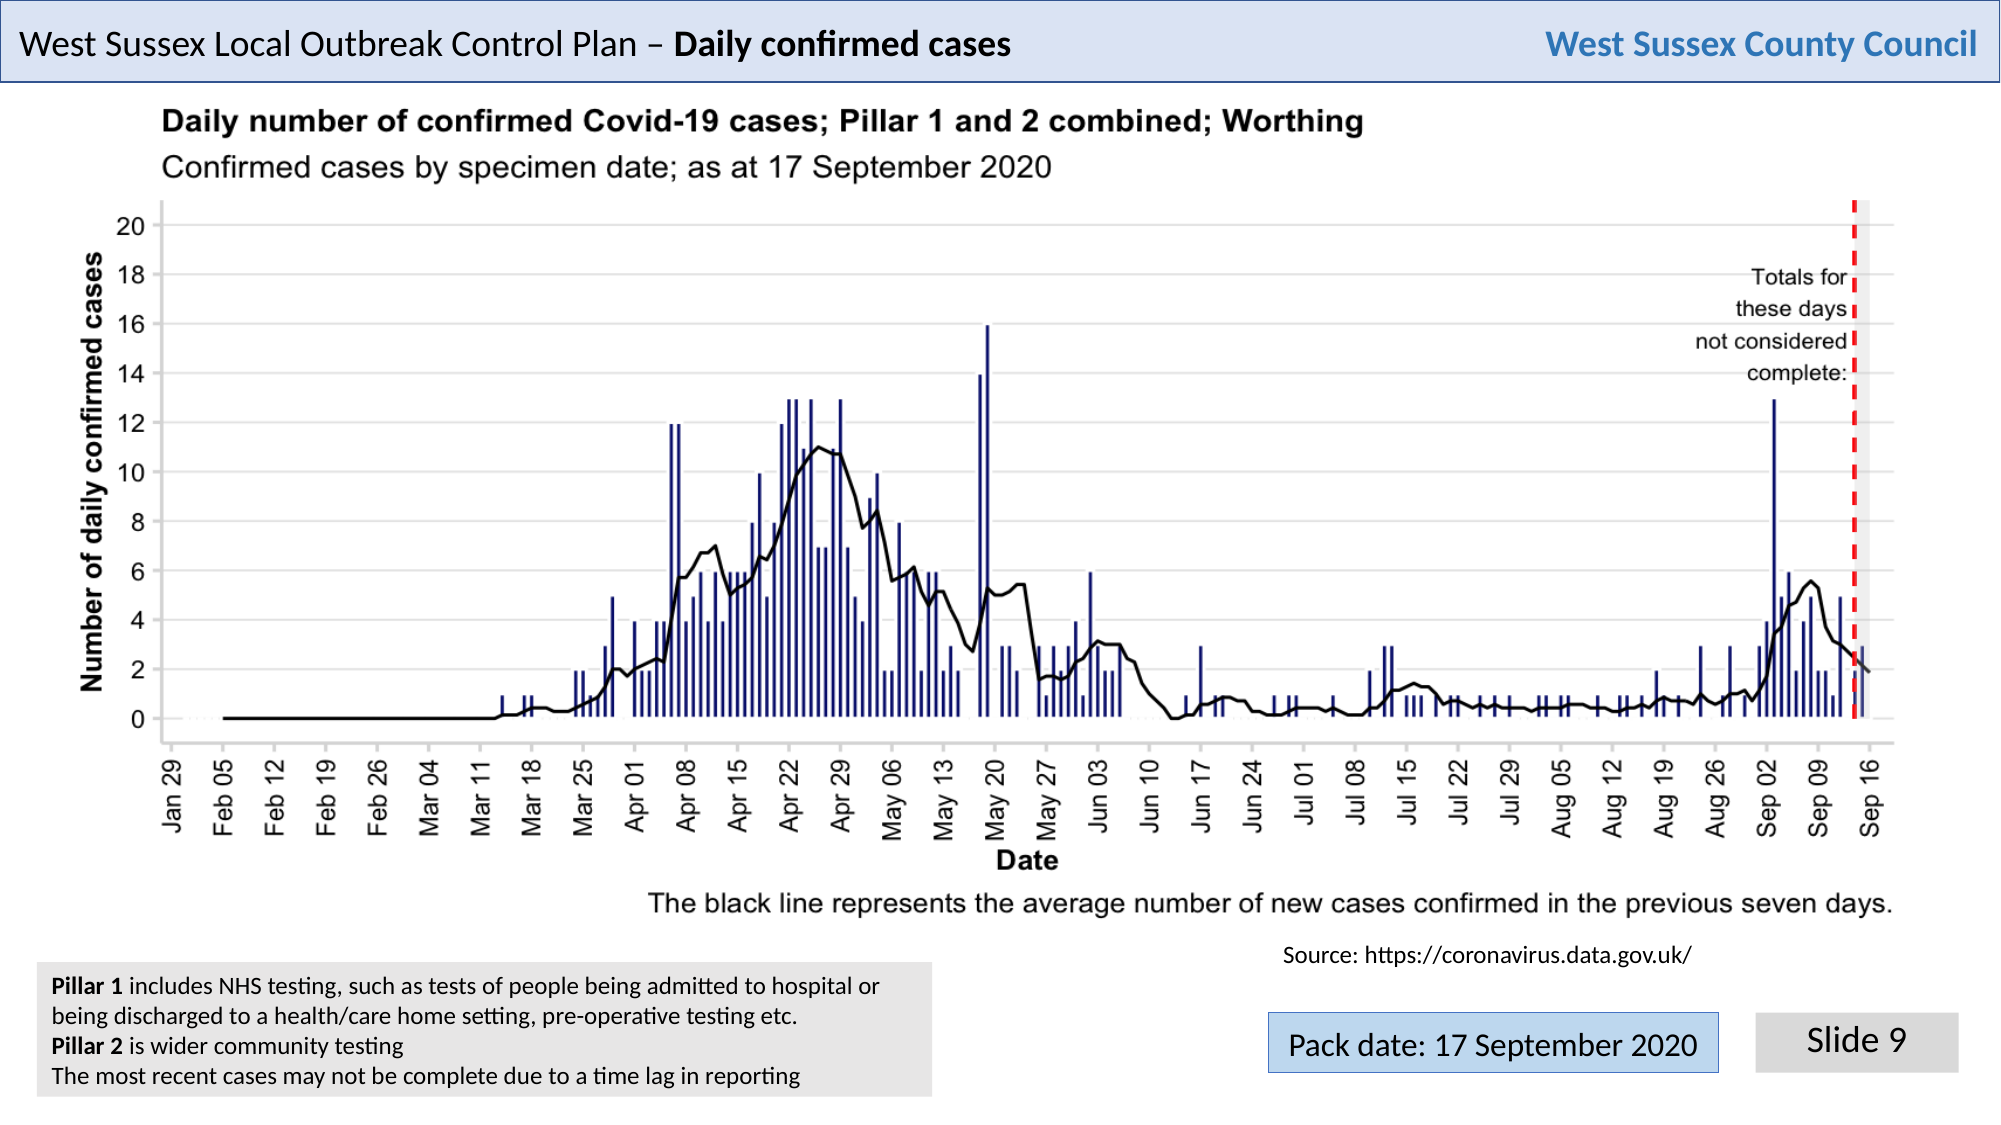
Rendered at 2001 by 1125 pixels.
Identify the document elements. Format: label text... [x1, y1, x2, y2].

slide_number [1268, 1012, 1719, 1073]
list Source: https://coronavirus.data.gov.uk/ [1268, 935, 1912, 995]
picture [63, 91, 1912, 935]
list Slide 9 [1755, 1012, 1959, 1073]
